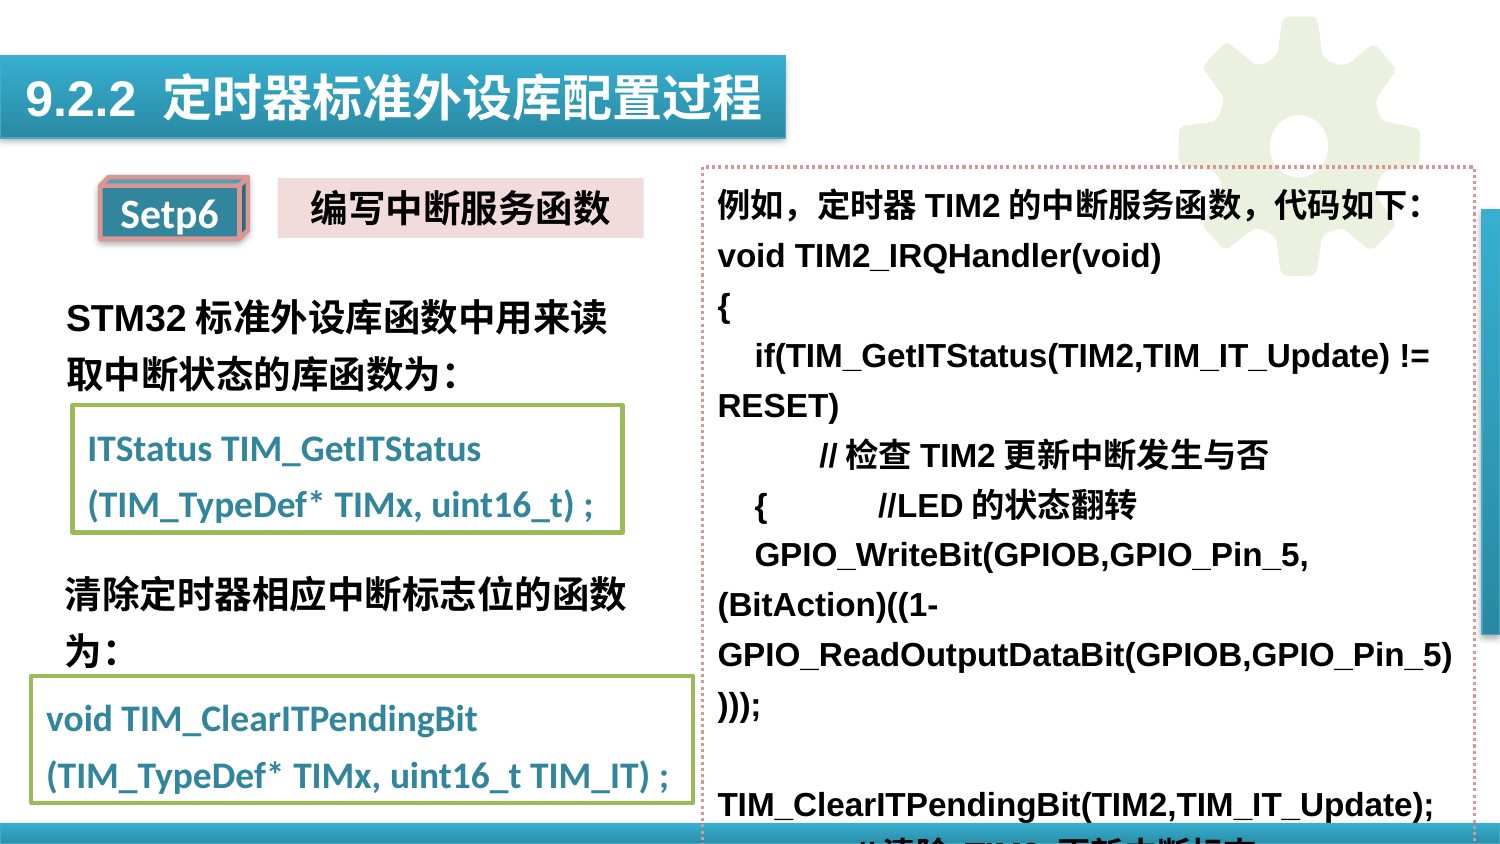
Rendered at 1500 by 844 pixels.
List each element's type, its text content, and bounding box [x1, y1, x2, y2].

text_box 9.2.2 定时器标准外设库配置过程 [10, 59, 778, 134]
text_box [1178, 16, 1421, 277]
text_box 例如，定时器TIM2的中断服务函数，代码如下： void TIM2_IRQHandler(void) { if(TIM_GetITStatus(TIM2,TIM_IT_Update) != RESET) //检查TIM2更新中断发生与否 { //LED的状态翻转 GPIO_WriteBit(GPIOB,GPIO_Pin_5,(BitAction)((1- GPIO_ReadOutputDataBit(GPIOB,GPIO_Pin_5)))); TIM_ClearITPendingBit(TIM2,TIM_IT_Update); //清除 TIM2 更新中断标志 } } [702, 166, 1475, 844]
text_box void TIM_ClearITPendingBit (TIM_TypeDef* TIMx, uint16_t TIM_IT) ; [29, 674, 695, 805]
text_box [0, 55, 786, 139]
text_box 编写中断服务函数 [277, 178, 644, 238]
text_box 清除定时器相应中断标志位的函数为： [50, 552, 643, 674]
text_box Setp6 [100, 177, 248, 239]
text_box STM32标准外设库函数中用来读取中断状态的库函数为： [51, 275, 644, 403]
text_box ITStatus TIM_GetITStatus (TIM_TypeDef* TIMx, uint16_t) ; [70, 403, 625, 535]
